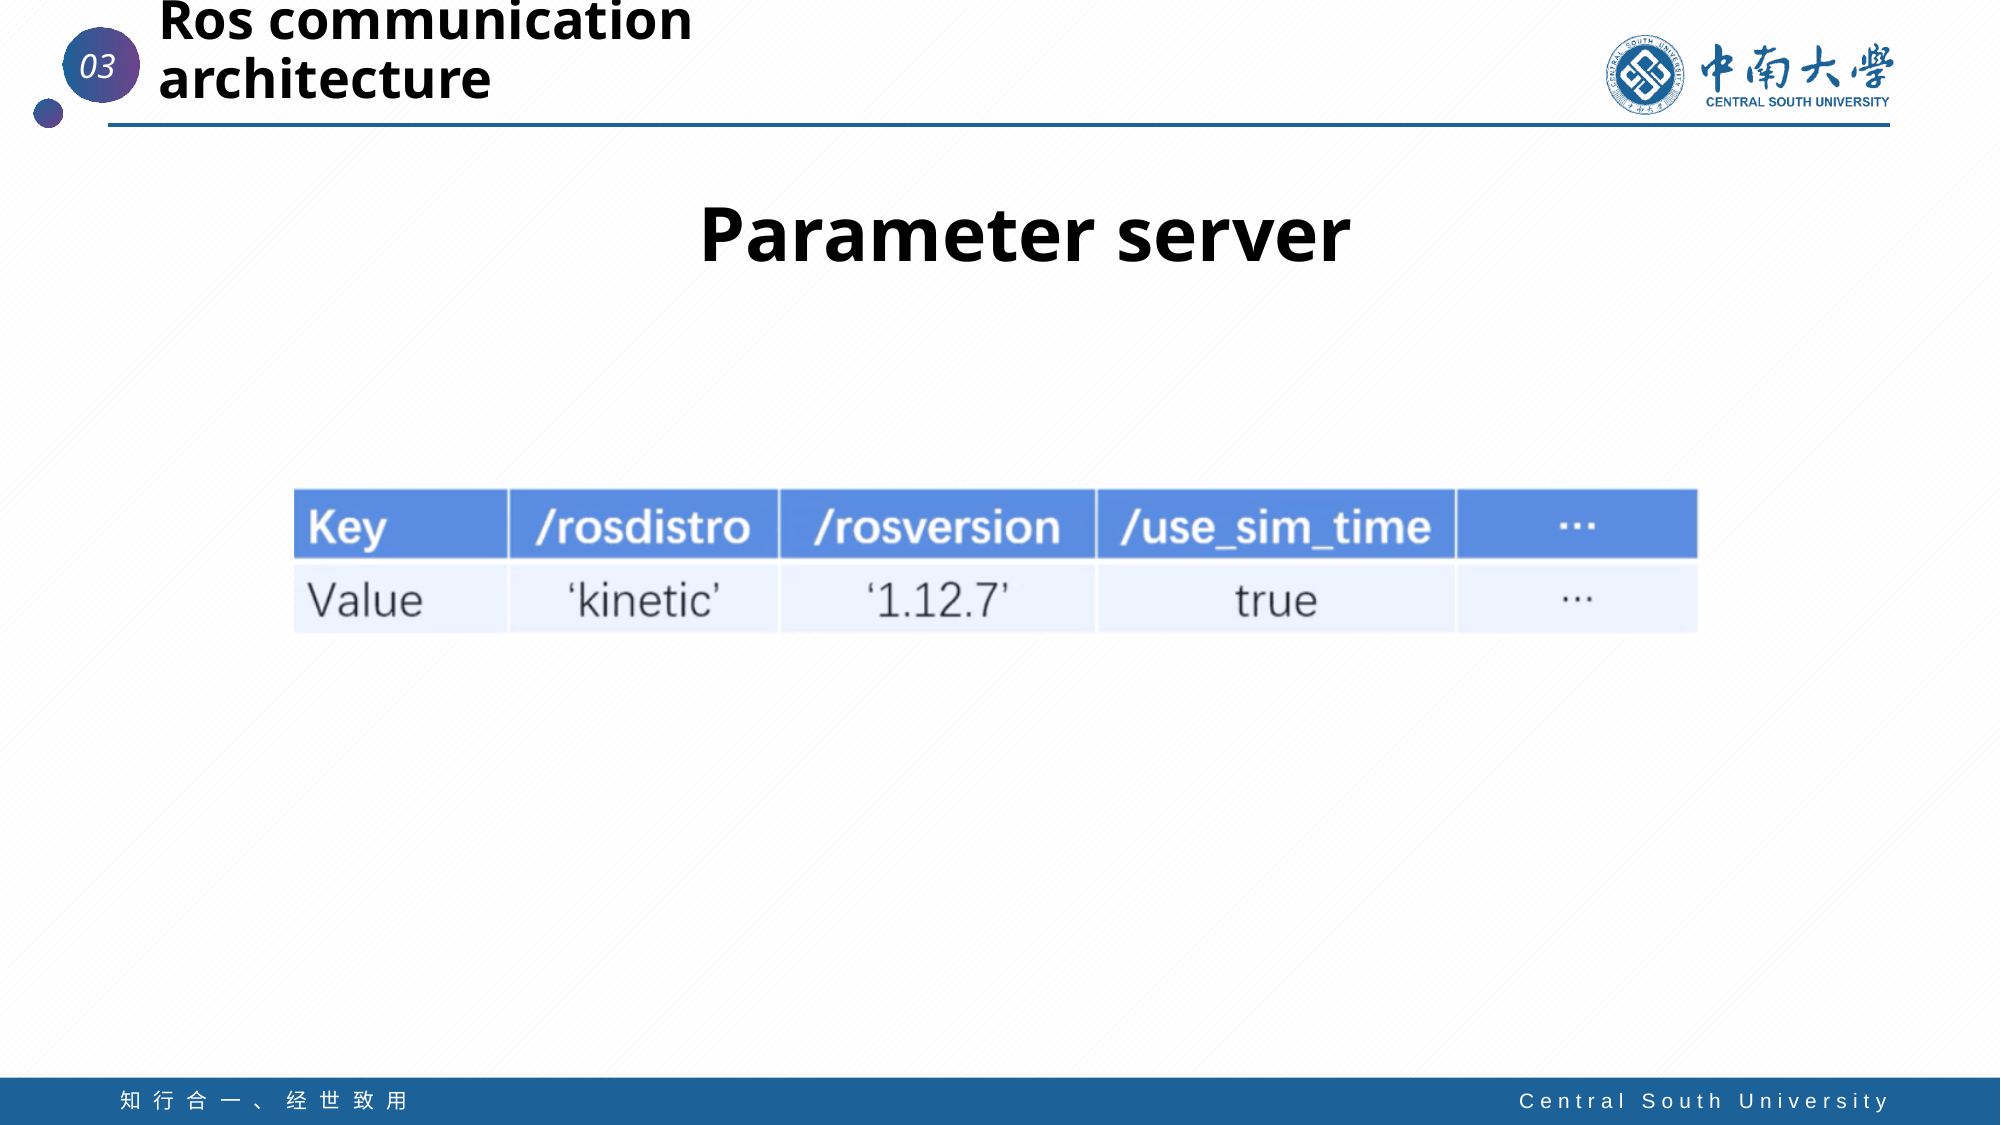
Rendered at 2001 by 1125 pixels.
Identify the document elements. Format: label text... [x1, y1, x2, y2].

text_box 知行合一、经世致用 [105, 1080, 423, 1120]
picture [294, 485, 1704, 640]
text_box Ros communication architecture [158, 0, 1050, 118]
picture [1595, 28, 1907, 121]
text_box Parameter server [524, 151, 1562, 286]
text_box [33, 26, 153, 128]
text_box [0, 1077, 2000, 1125]
text_box Central South University [1504, 1080, 1902, 1120]
